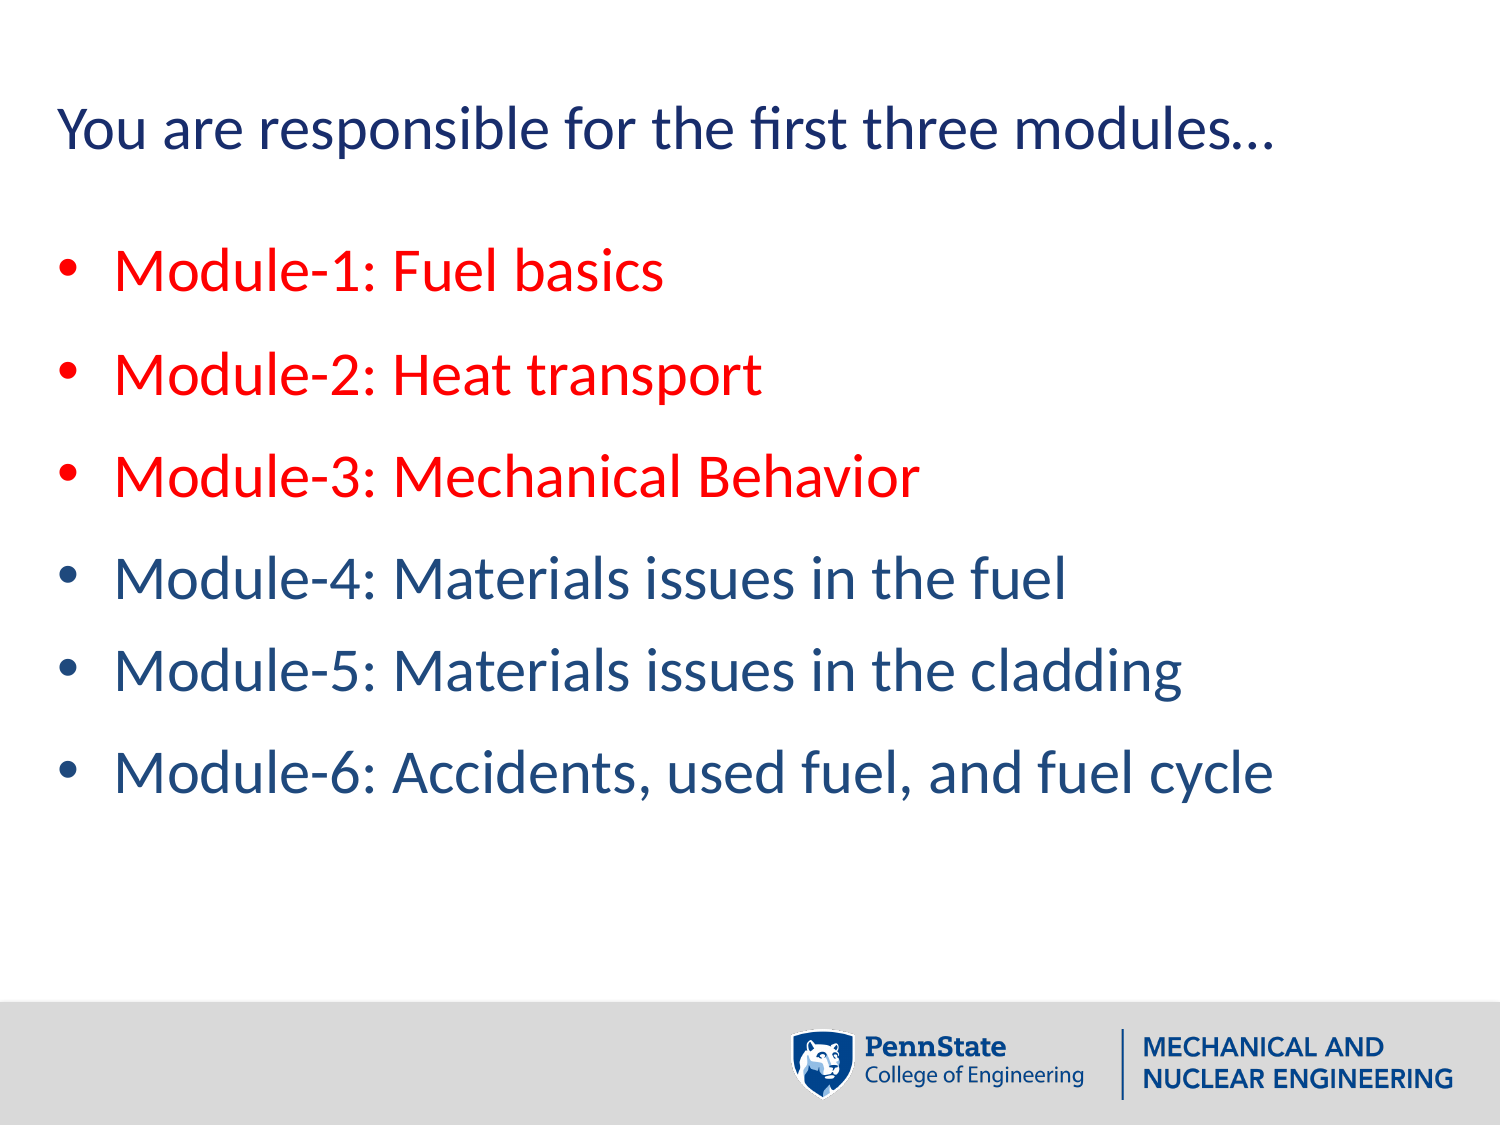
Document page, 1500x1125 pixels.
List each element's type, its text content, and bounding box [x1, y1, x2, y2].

text_box Module-3: Mechanical Behavior [42, 433, 939, 511]
picture [790, 1029, 1454, 1100]
list Module-1: Fuel basics [42, 228, 700, 306]
text_box You are responsible for the first three modules… [42, 85, 1354, 163]
text_box Module-2: Heat transport [42, 331, 788, 409]
text_box Module-6: Accidents, used fuel, and fuel cycle [42, 730, 1294, 807]
text_box Module-4: Materials issues in the fuel [42, 535, 1091, 613]
text_box Module-5: Materials issues in the cladding [42, 627, 1211, 705]
